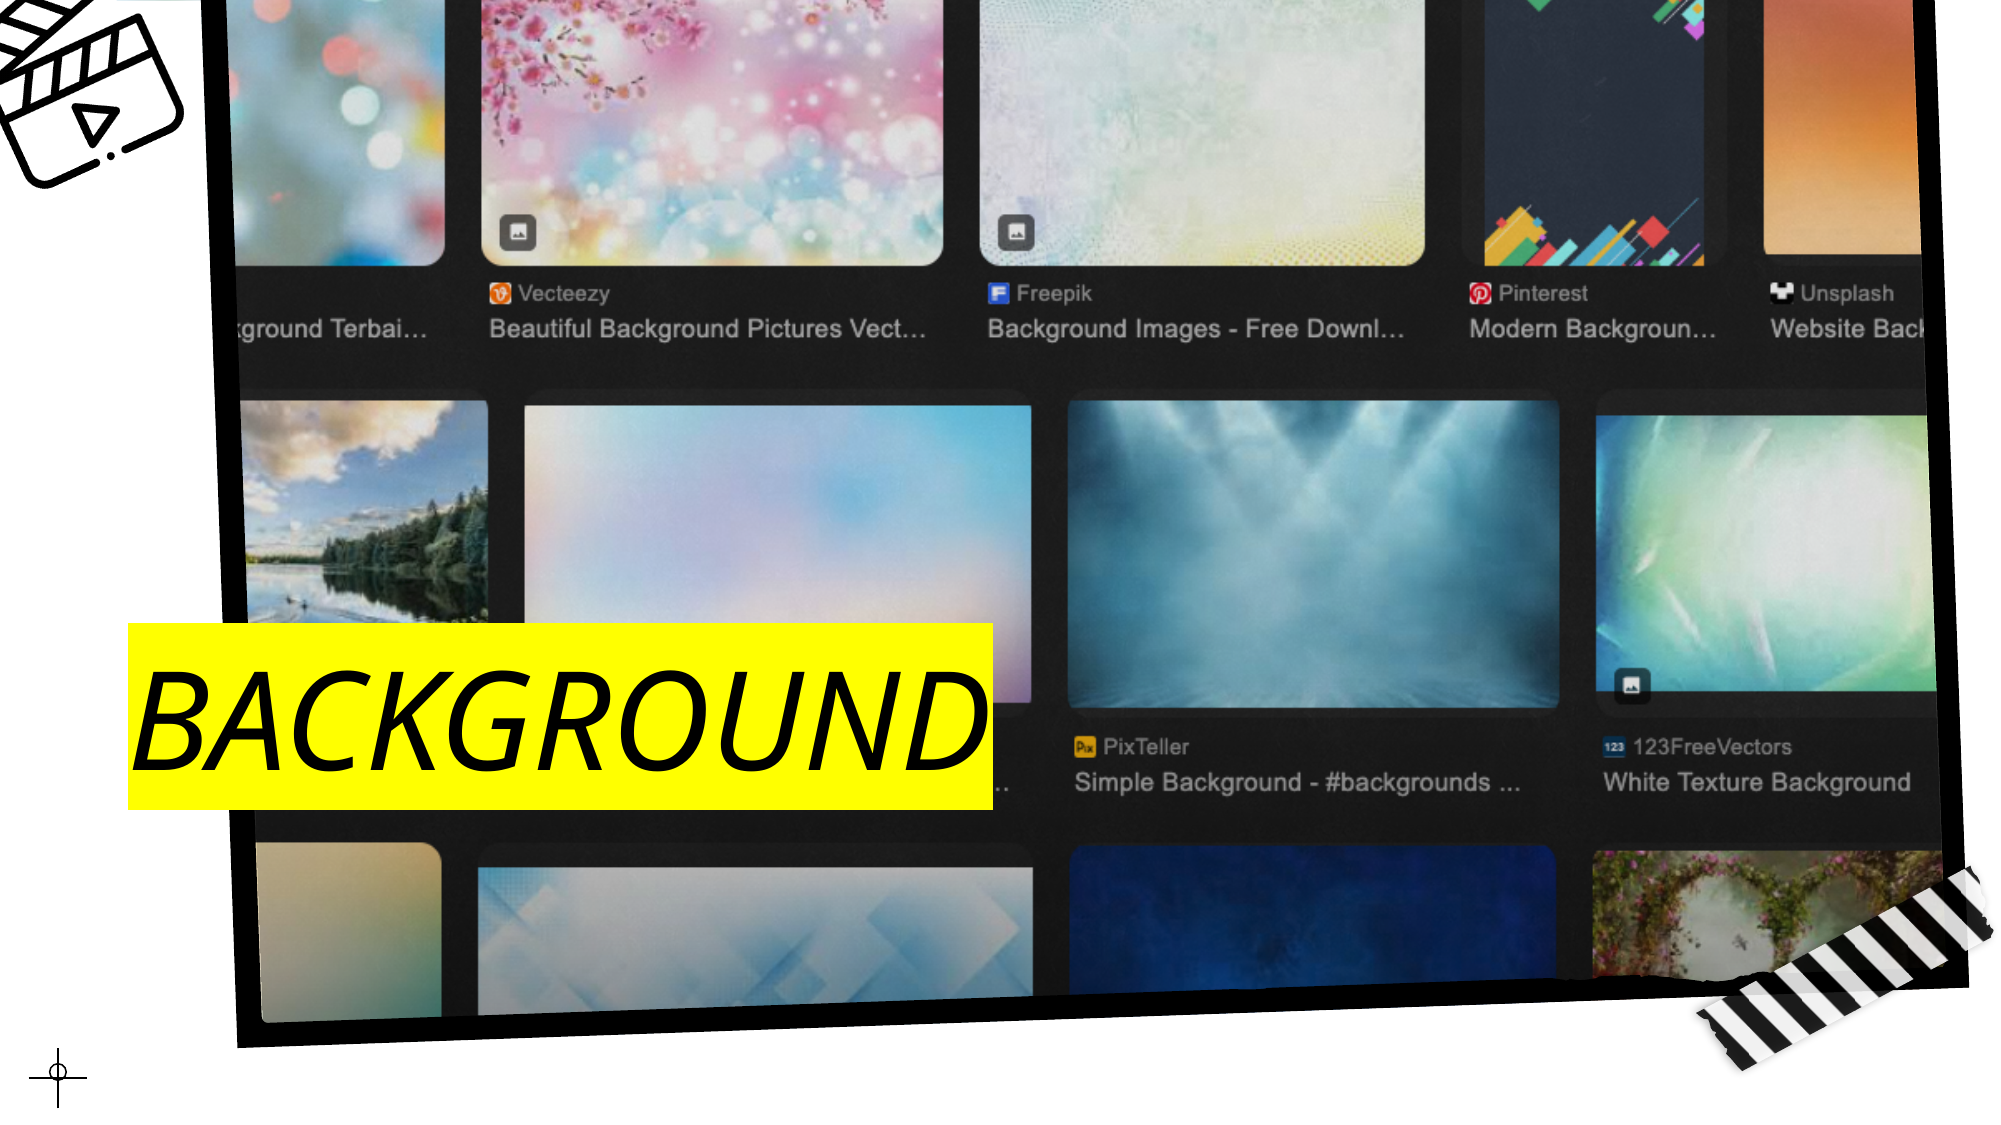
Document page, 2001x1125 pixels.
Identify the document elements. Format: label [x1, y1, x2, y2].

text_box [28, 1047, 88, 1109]
picture [0, 0, 2000, 1125]
